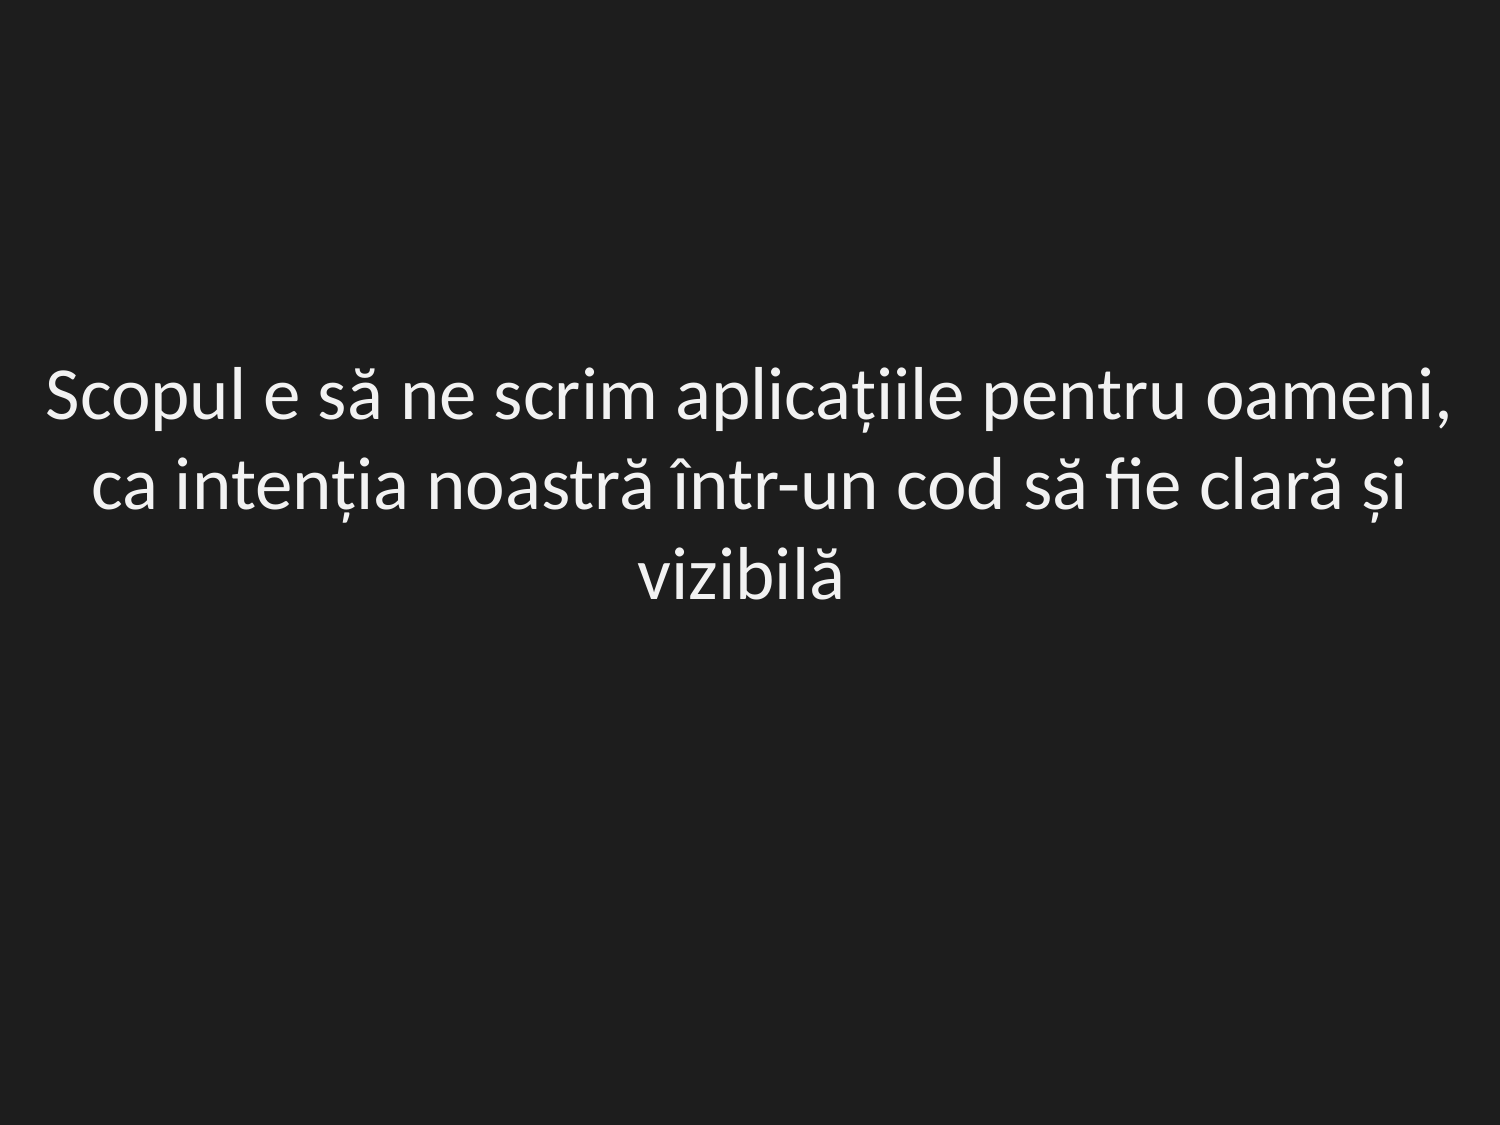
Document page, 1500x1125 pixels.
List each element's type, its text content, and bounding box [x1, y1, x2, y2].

text_box Scopul e să ne scrim aplicațiile pentru oameni, ca intenția noastră într-un cod să fie clară și vizibilă [0, 337, 1500, 623]
